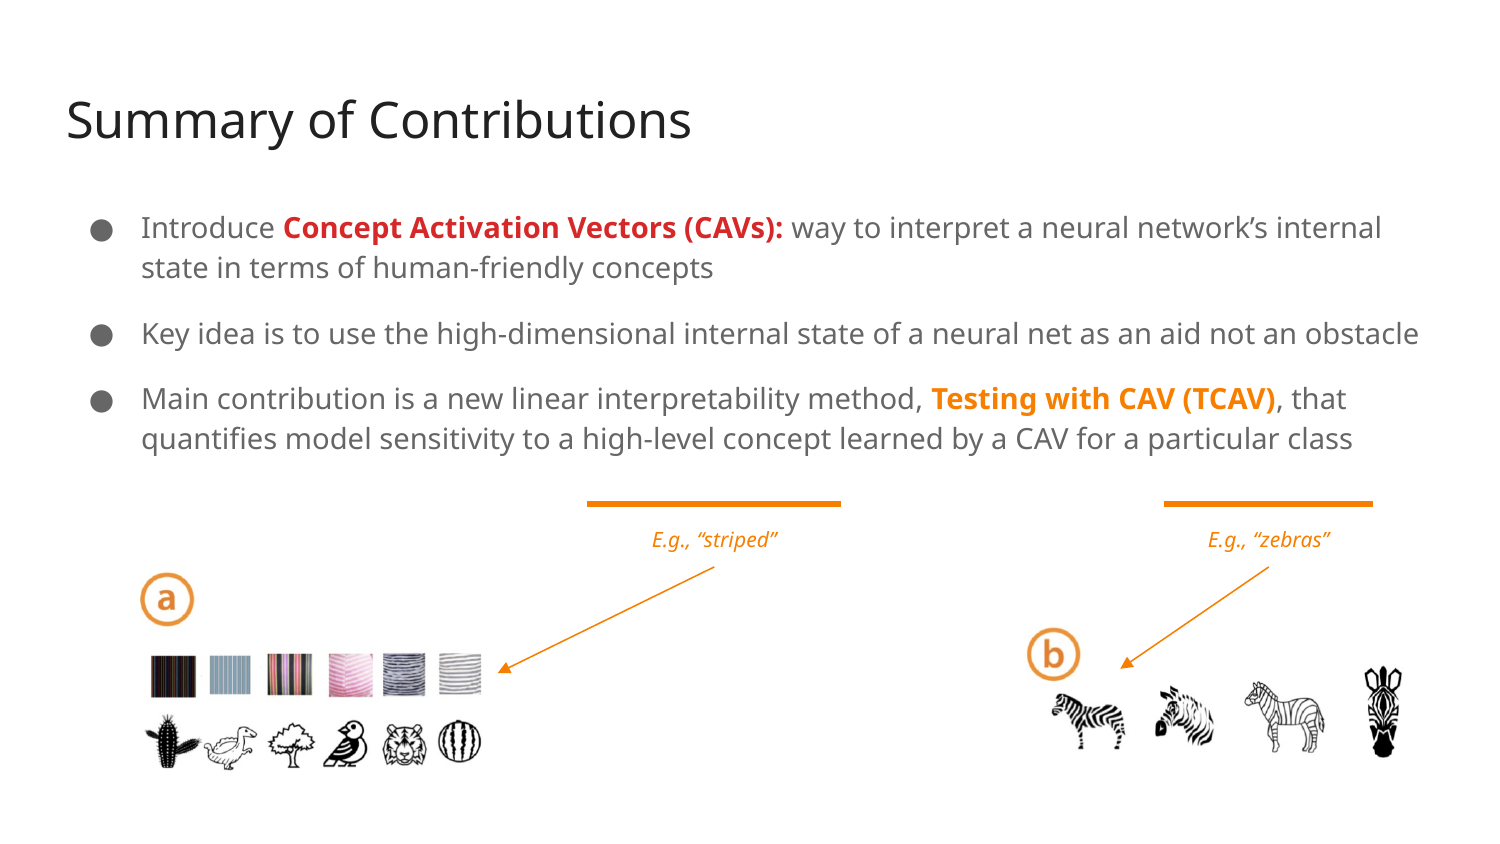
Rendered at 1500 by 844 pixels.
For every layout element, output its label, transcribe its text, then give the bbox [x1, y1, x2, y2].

subtitle E.g., “zebras” [1123, 507, 1415, 567]
picture [129, 566, 498, 780]
picture [1018, 614, 1431, 780]
subtitle E.g., “striped” [568, 507, 860, 567]
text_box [1119, 566, 1270, 669]
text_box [497, 566, 715, 674]
title Summary of Contributions [51, 72, 1449, 167]
list Introduce Concept Activation Vectors (CAVs): way to interpret a neural network’s internal state in terms of human-friendly concepts Key idea is to use the high-dimensional internal state of a neural net as an aid not an obstacle Main contribution is a new linear interpretability method, Testing with CAV (TCAV), that quantifies model sensitivity to a high-level concept learned by a CAV for a particular class [51, 189, 1449, 750]
